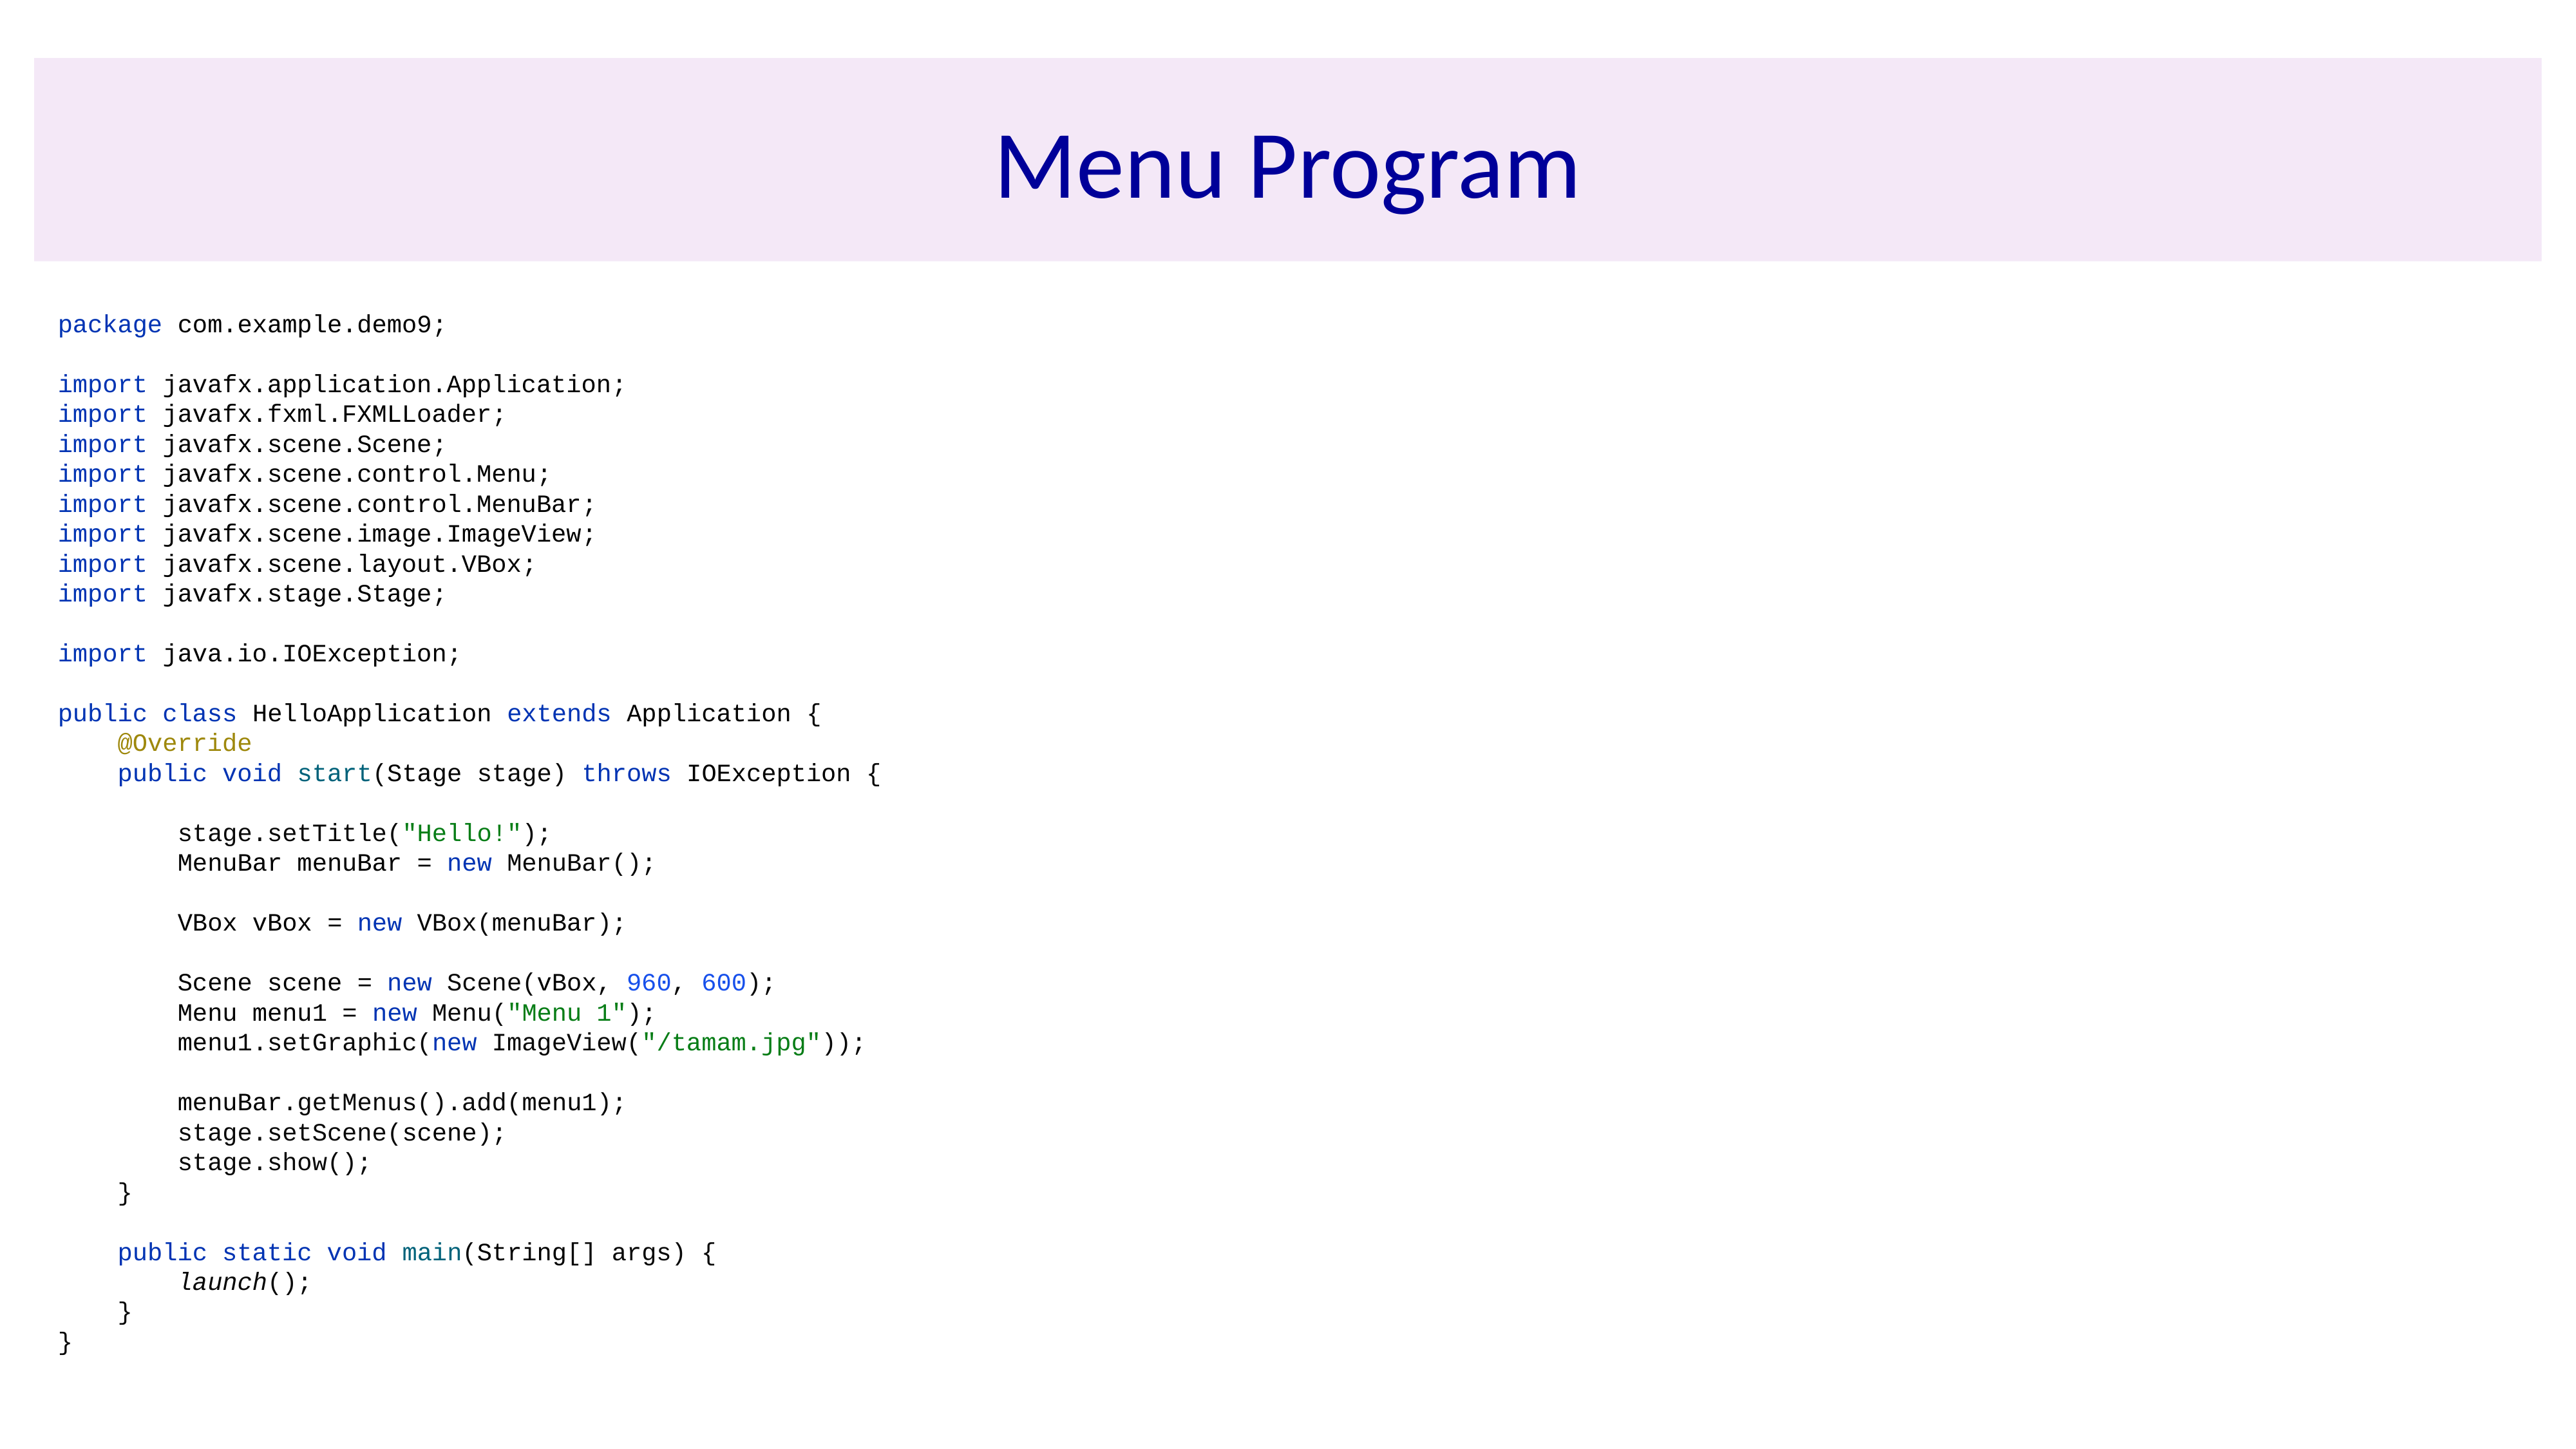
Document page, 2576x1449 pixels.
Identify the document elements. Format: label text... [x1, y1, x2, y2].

list package com.example.demo9; import javafx.application.Application; import javafx.fxml.FXMLLoader; import javafx.scene.Scene; import javafx.scene.control.Menu; import javafx.scene.control.MenuBar; import javafx.scene.image.ImageView; import javafx.scene.layout.VBox; import javafx.stage.Stage; import java.io.IOException; public class HelloApplication extends Application { @Override public void start(Stage stage) throws IOException { stage.setTitle("Hello!"); MenuBar menuBar = new MenuBar(); VBox vBox = new VBox(menuBar); Scene scene = new Scene(vBox, 960, 600); Menu menu1 = new Menu("Menu 1"); menu1.setGraphic(new ImageView("/tamam.jpg")); menuBar.getMenus().add(menu1); stage.setScene(scene); stage.show(); } public static void main(String[] args) { launch(); } } [48, 298, 2539, 1409]
title Menu Program [34, 58, 2542, 261]
